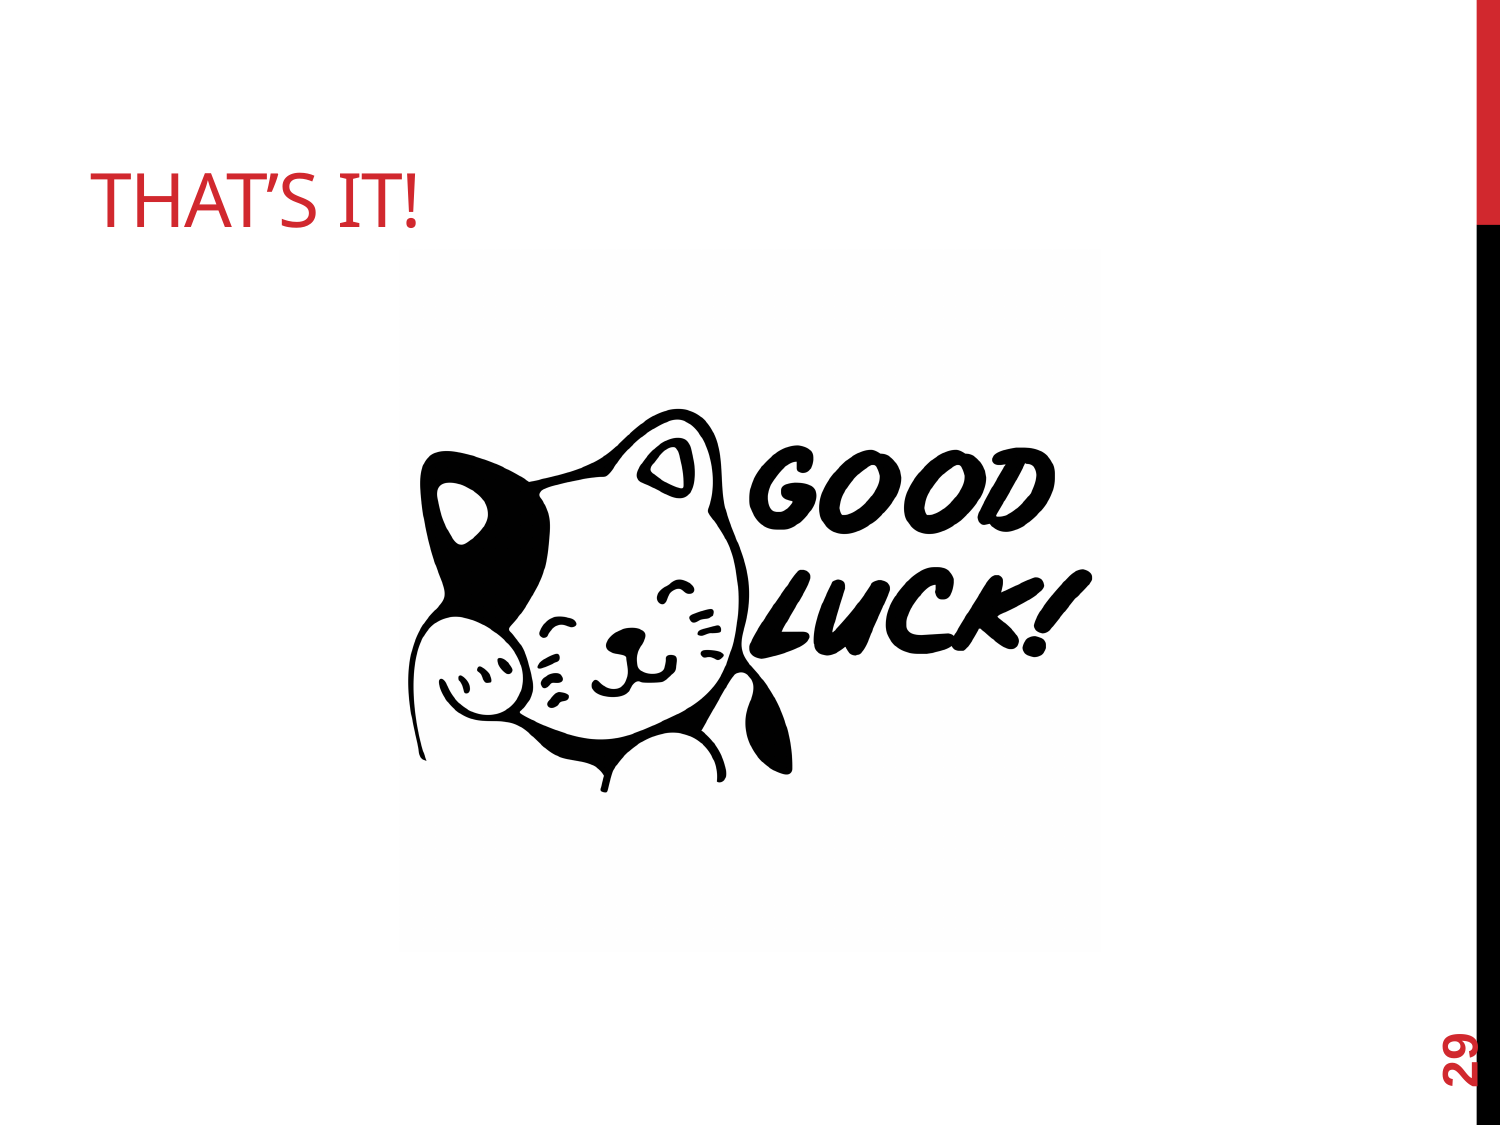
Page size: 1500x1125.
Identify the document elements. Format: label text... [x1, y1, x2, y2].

title That’s it! [75, 25, 1025, 250]
slide_number 29 [1427, 887, 1488, 1104]
picture [398, 249, 1102, 952]
